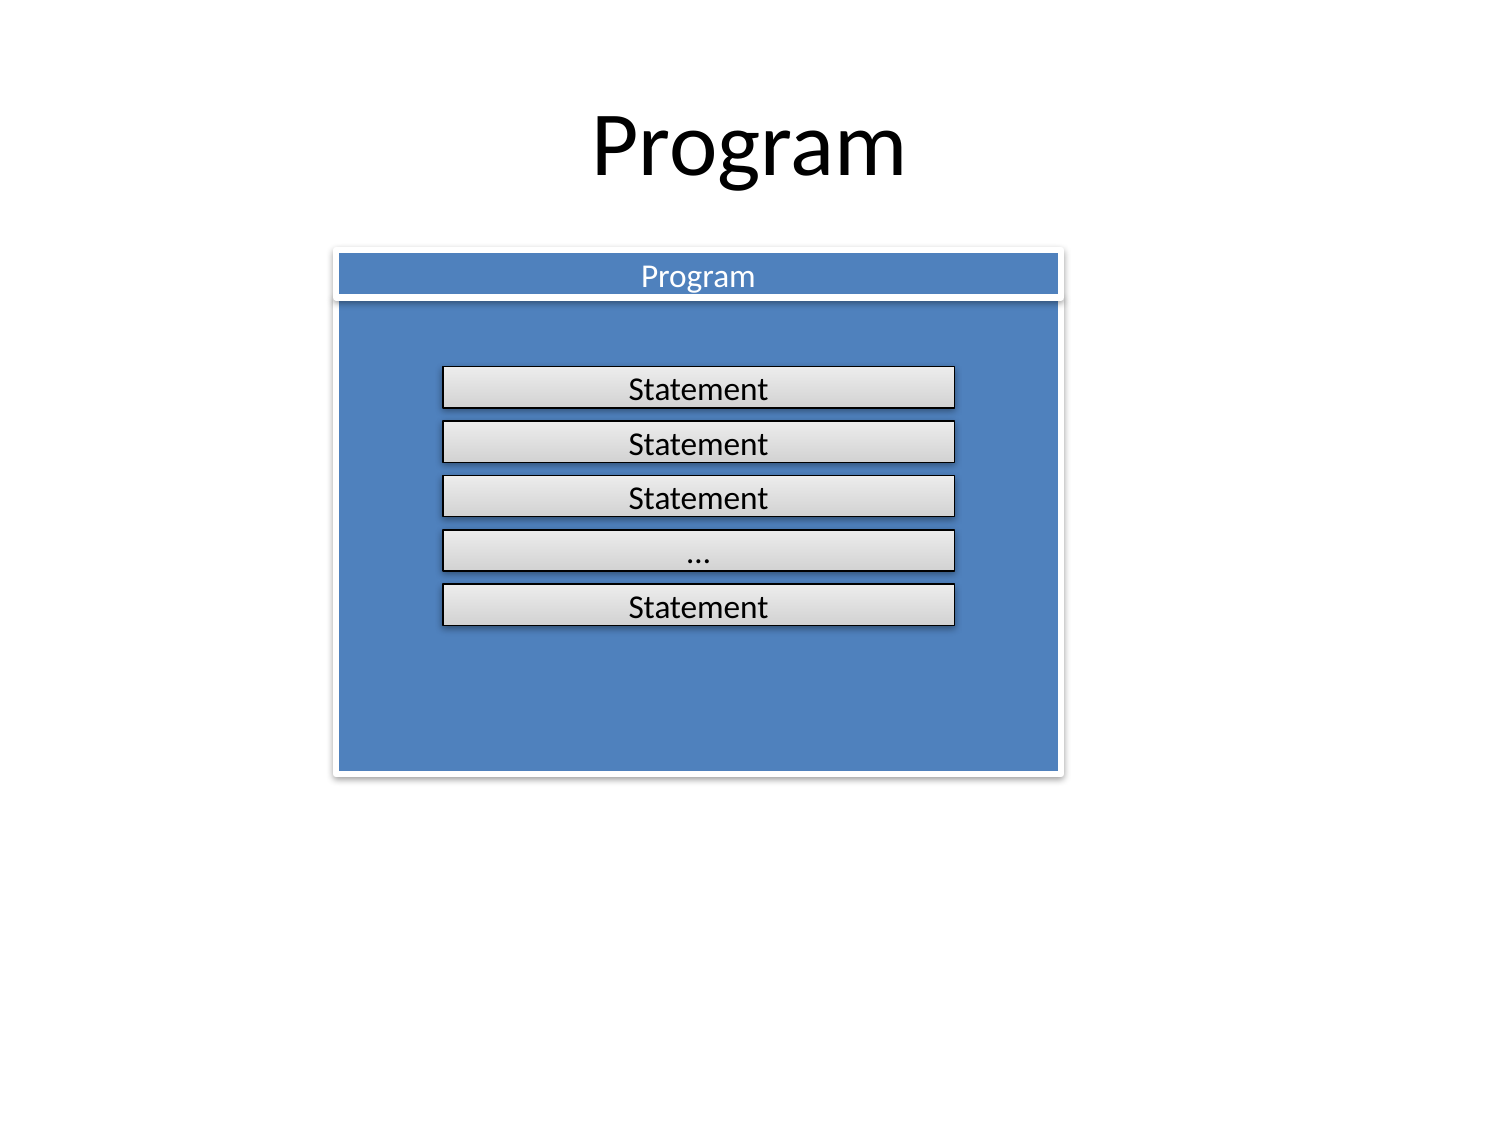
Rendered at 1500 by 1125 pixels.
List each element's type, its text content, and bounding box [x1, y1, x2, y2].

text_box Statement [442, 583, 955, 626]
text_box … [442, 529, 955, 572]
text_box Statement [442, 420, 955, 463]
text_box Program [333, 247, 1064, 301]
text_box Statement [442, 366, 955, 409]
text_box Statement [442, 475, 955, 517]
text_box [333, 307, 1064, 777]
title Program [75, 45, 1425, 233]
